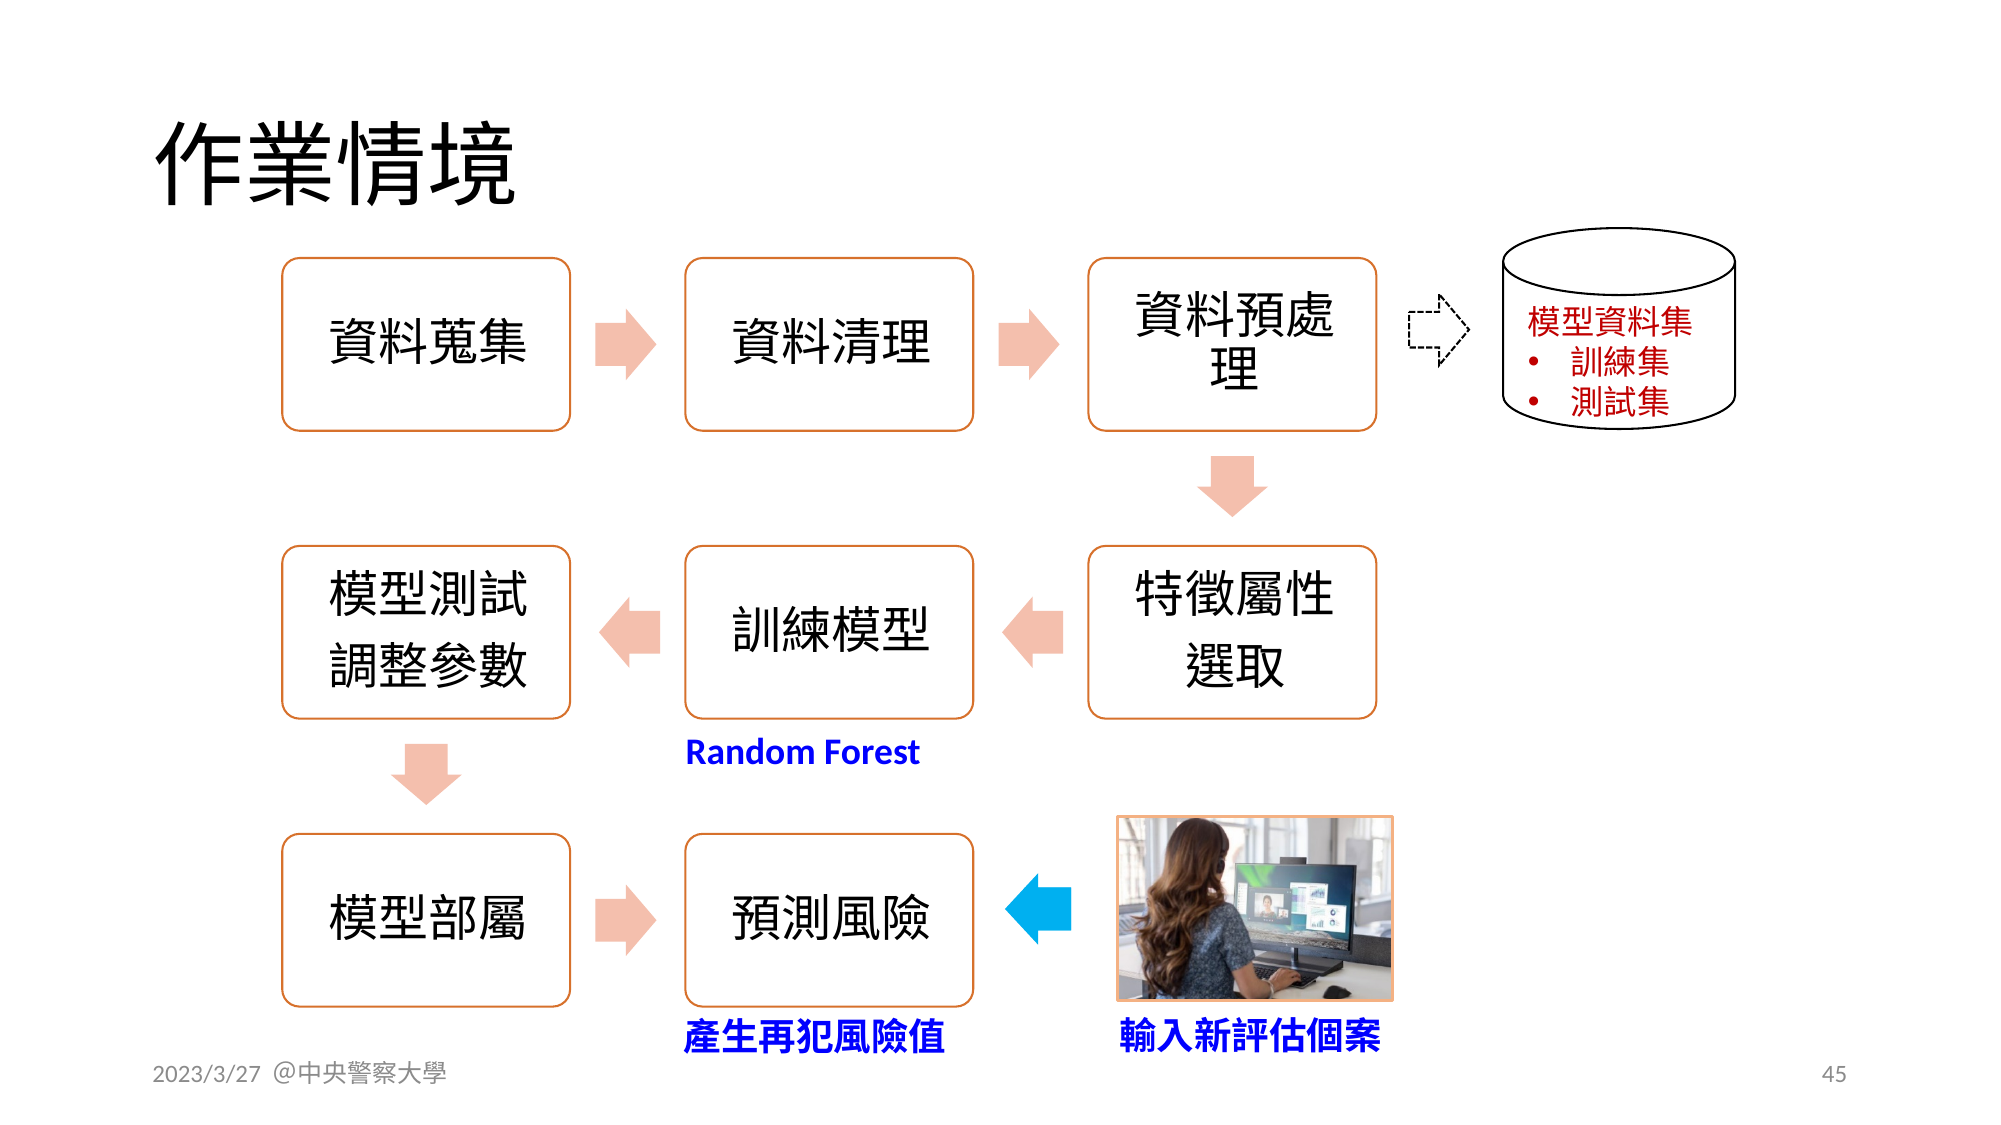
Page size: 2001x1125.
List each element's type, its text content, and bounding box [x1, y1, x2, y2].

title 作業情境 [137, 59, 1863, 278]
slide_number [137, 1042, 588, 1103]
text_box [1440, 294, 1471, 366]
text_box 模型資料集 訓練集 測試集 [1513, 293, 1736, 429]
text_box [1004, 873, 1072, 945]
text_box 輸入新評估個案 [1104, 1007, 1413, 1065]
text_box [1502, 227, 1737, 411]
picture [1119, 818, 1391, 1000]
slide_number 45 [1412, 1042, 1863, 1103]
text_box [219, 257, 1440, 1007]
text_box 產生再犯風險值 [668, 1007, 992, 1065]
